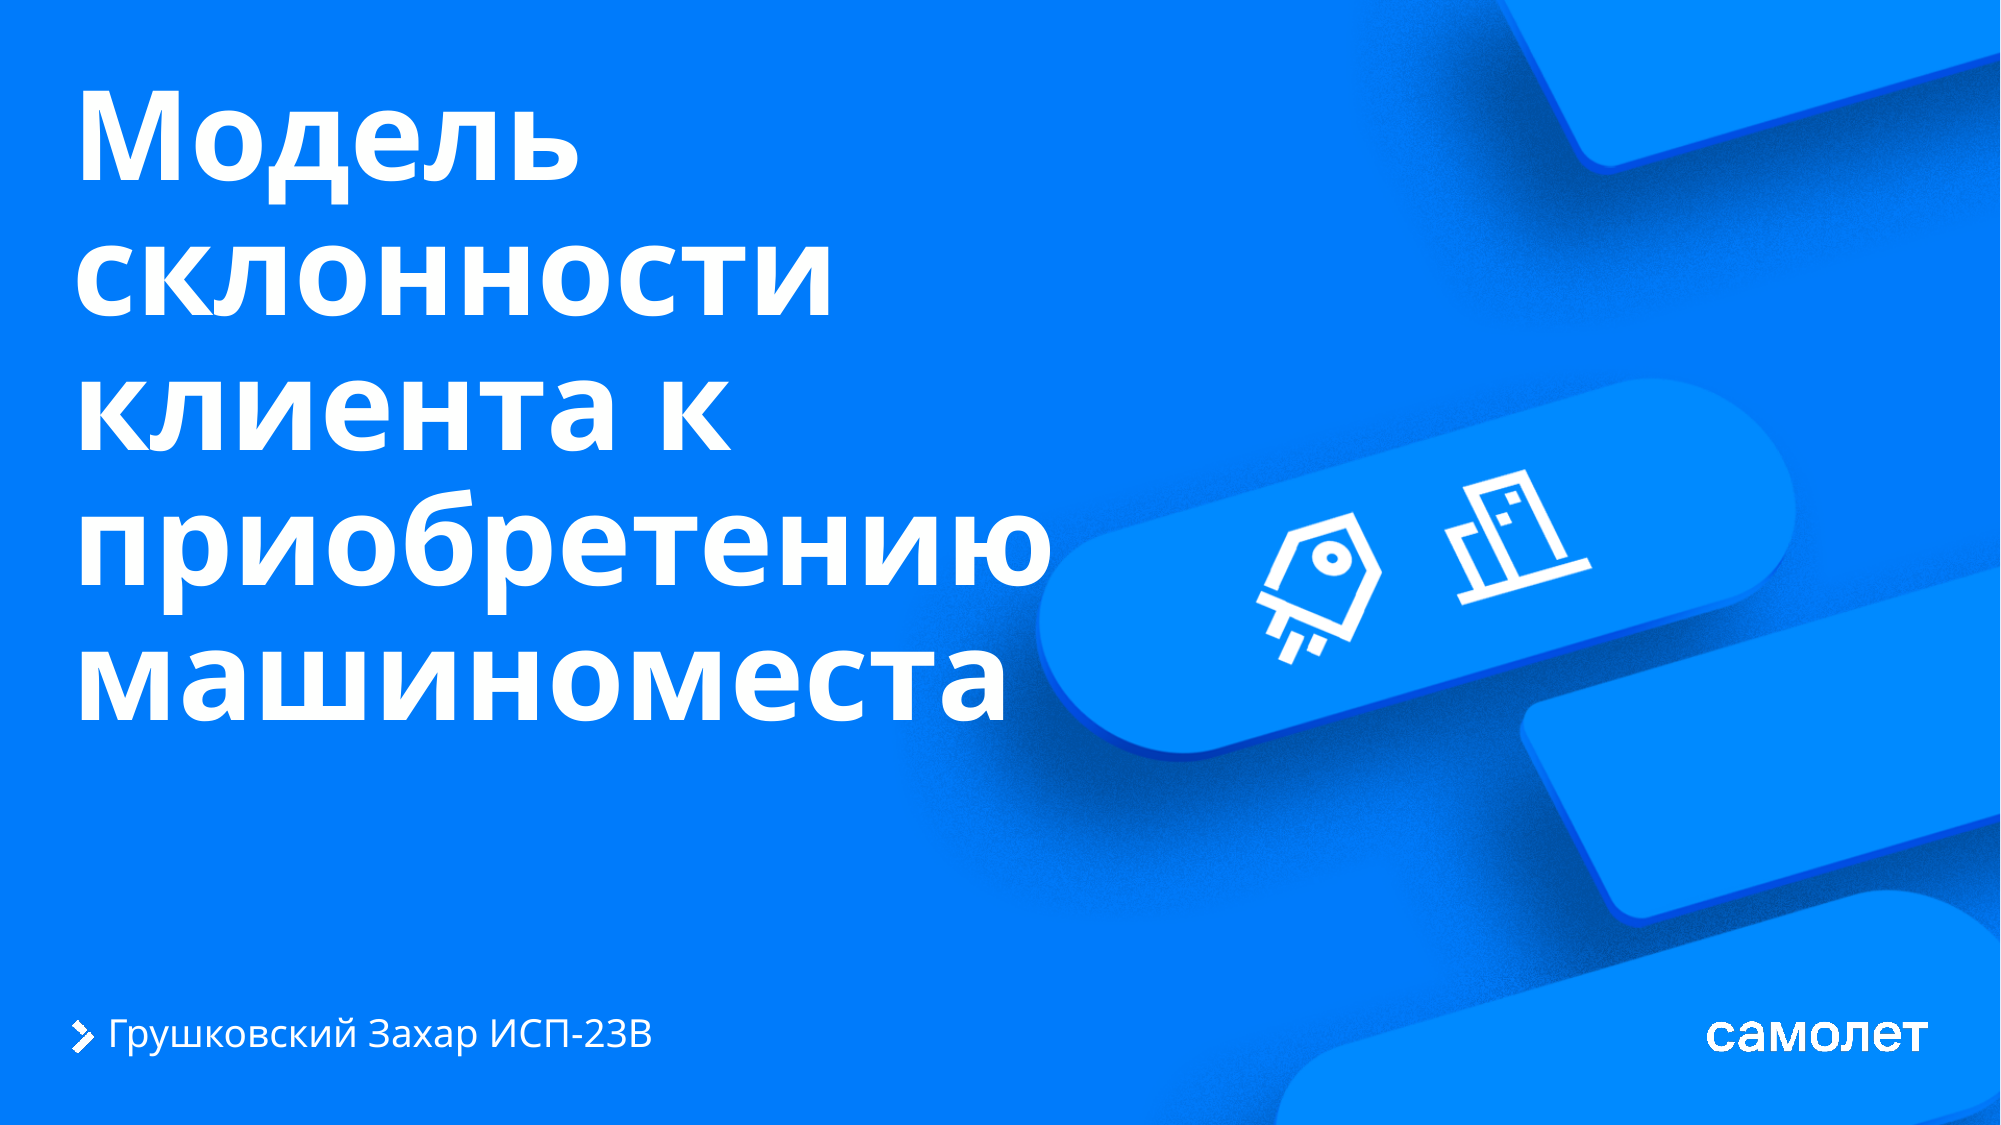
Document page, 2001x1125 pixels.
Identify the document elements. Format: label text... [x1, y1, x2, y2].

picture [0, 0, 2001, 1125]
text_box Грушковский Захар ИСП-23В [101, 1013, 661, 1066]
title Модель склонности клиента к приобретению машиноместа [72, 71, 1099, 794]
